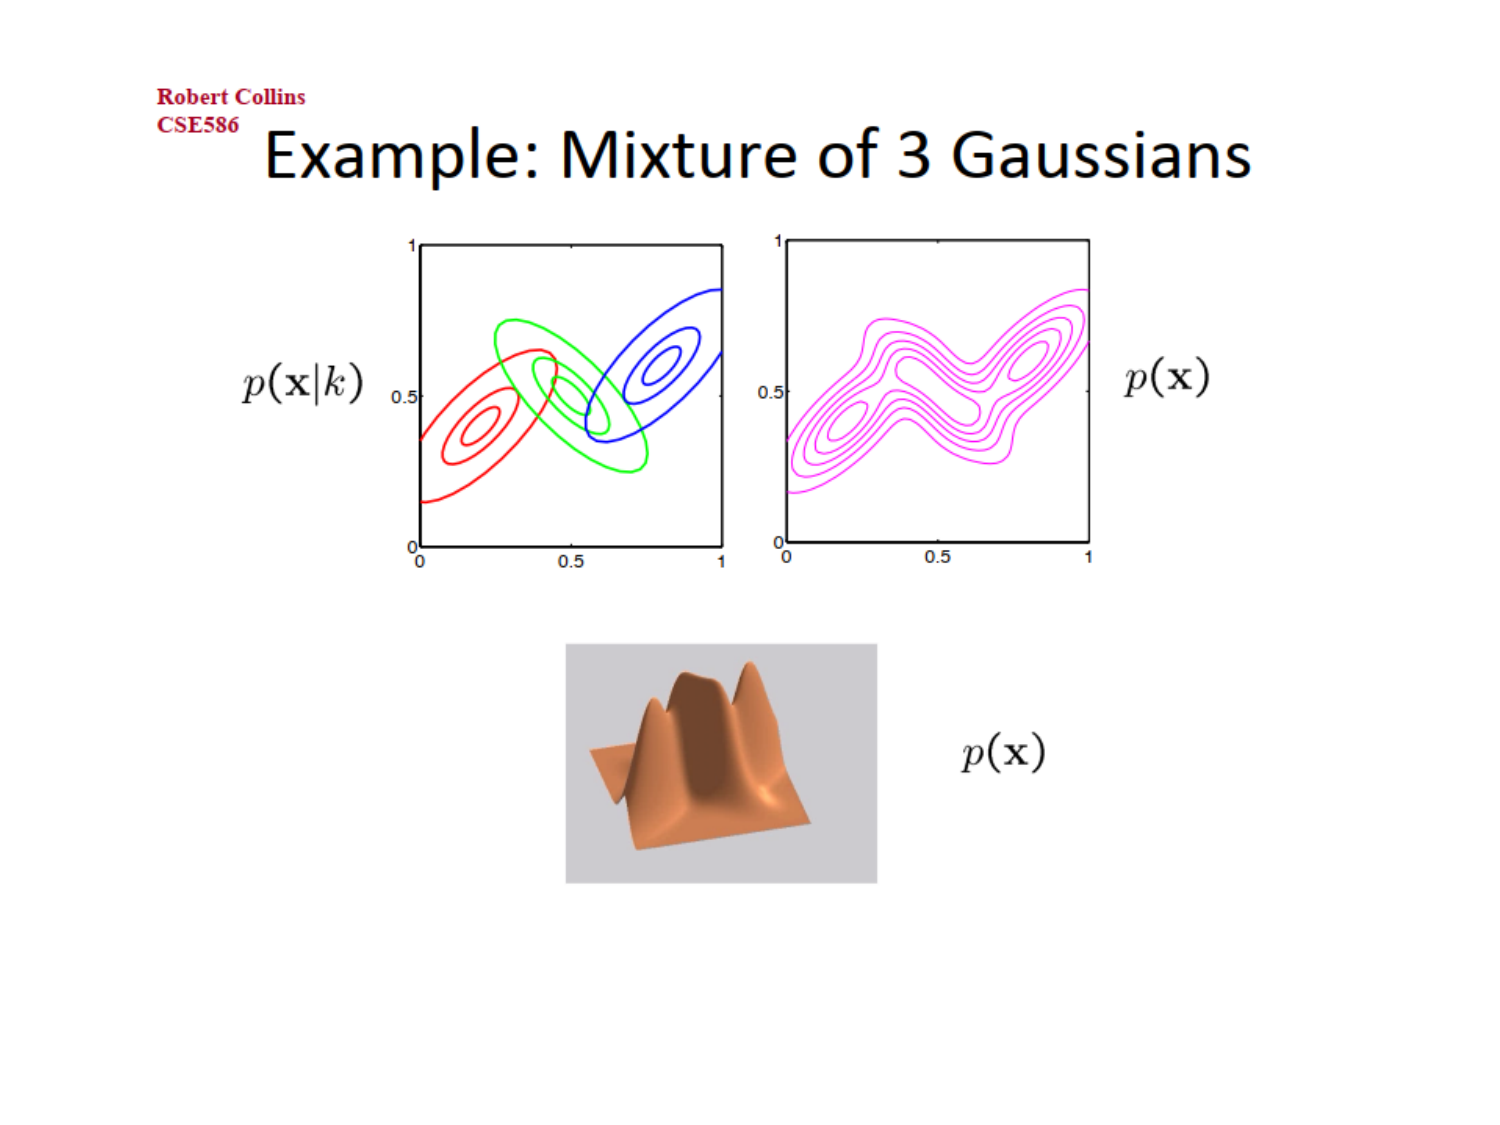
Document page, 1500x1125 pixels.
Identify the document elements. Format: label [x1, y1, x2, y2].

picture [128, 42, 1372, 912]
